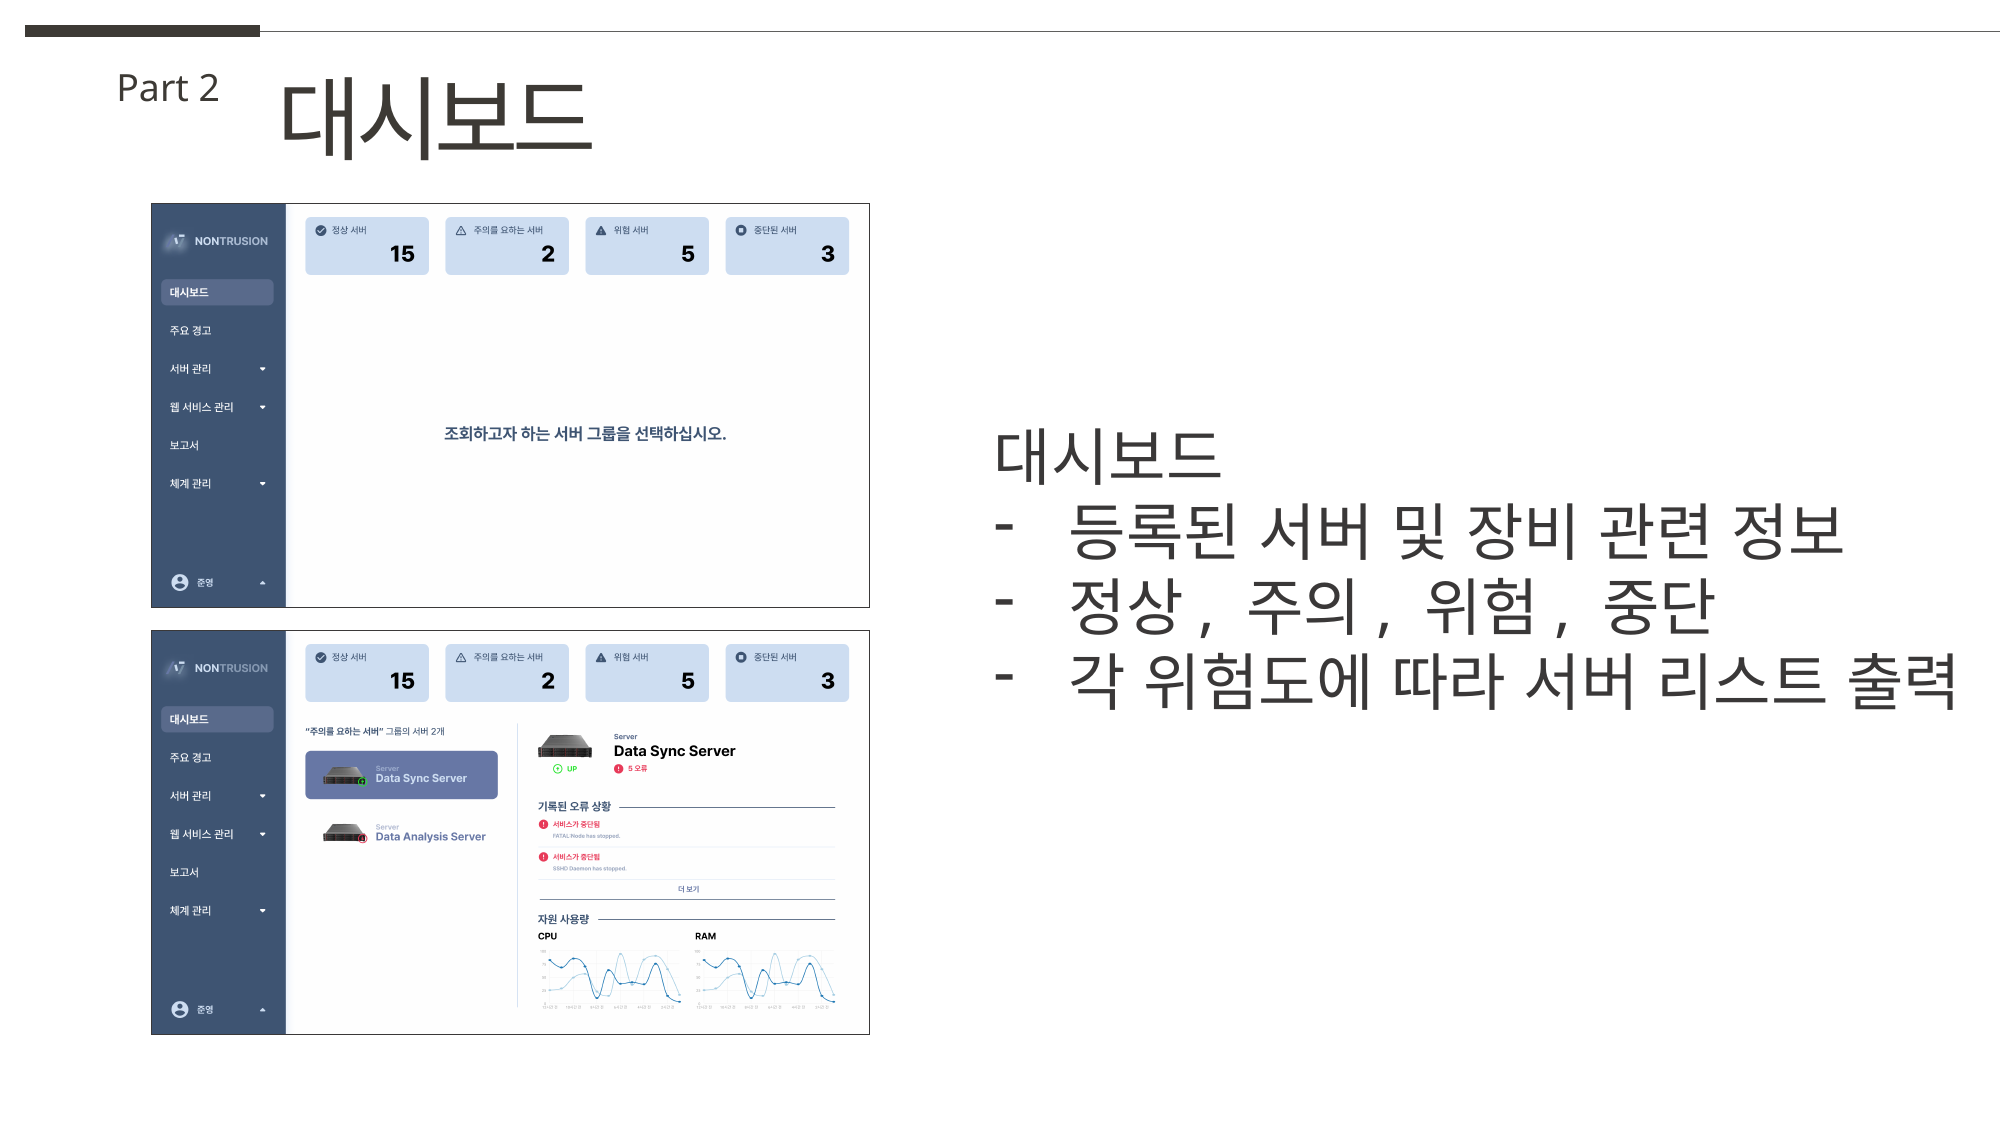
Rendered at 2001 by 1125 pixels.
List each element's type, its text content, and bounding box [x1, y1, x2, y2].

picture [151, 203, 870, 608]
text_box Part 2 [101, 56, 236, 117]
text_box 대시보드 [263, 54, 612, 179]
picture [151, 630, 870, 1035]
text_box 대시보드 등록된 서버 및 장비 관련 정보 정상, 주의, 위험, 중단 각 위험도에 따라 서버 리스트 출력 [978, 410, 1976, 725]
